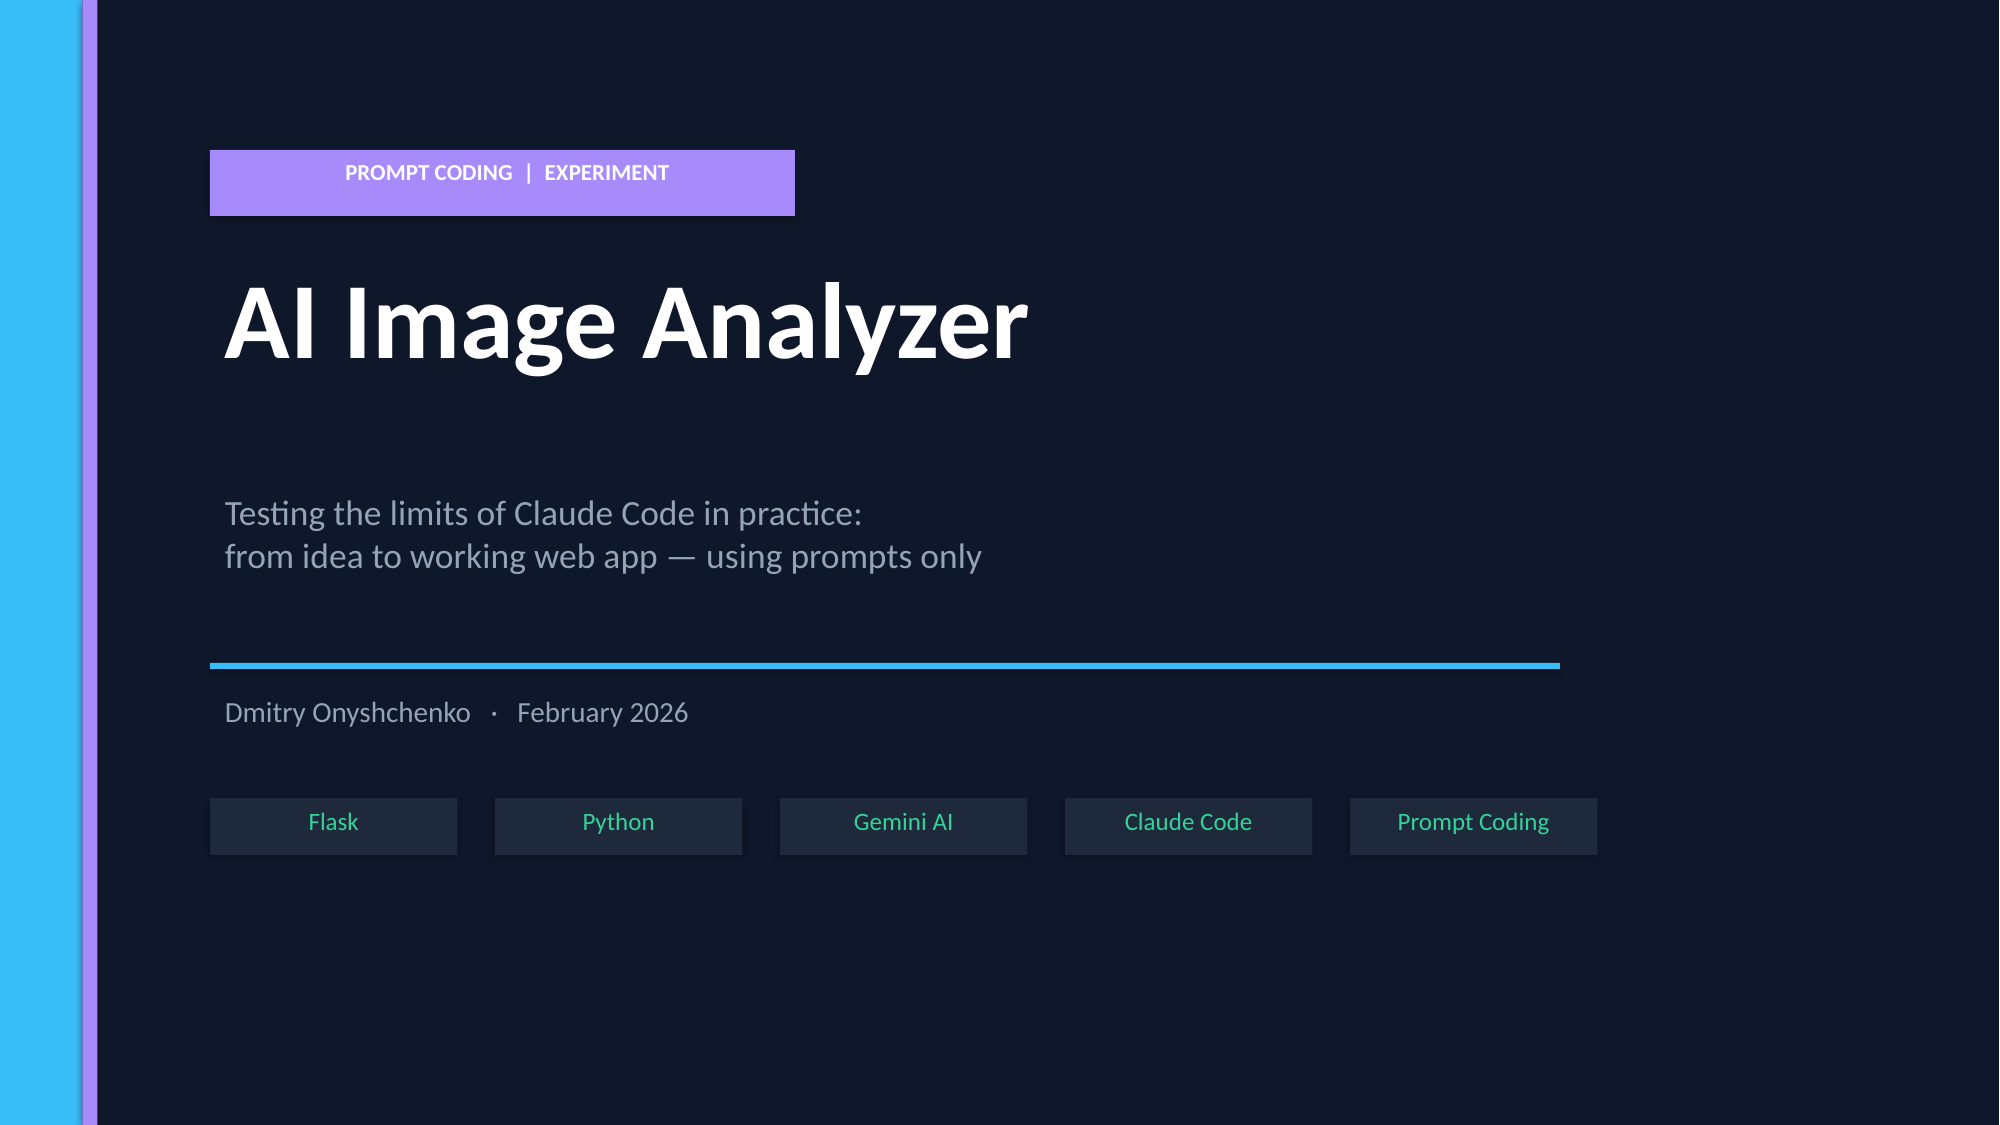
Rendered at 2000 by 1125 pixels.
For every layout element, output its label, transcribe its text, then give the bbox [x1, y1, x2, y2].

text_box Flask [210, 798, 458, 843]
text_box Claude Code [1065, 798, 1313, 843]
text_box [209, 797, 458, 856]
text_box PROMPT CODING | EXPERIMENT [209, 149, 795, 193]
text_box [82, 0, 98, 1125]
text_box Testing the limits of Claude Code in practice: from idea to working web app — using prompts only [209, 482, 1635, 583]
text_box [209, 149, 796, 217]
text_box [209, 662, 1561, 670]
text_box Prompt Coding [1350, 798, 1598, 843]
text_box [1349, 797, 1598, 856]
text_box [779, 797, 1028, 856]
text_box Dmitry Onyshchenko · February 2026 [209, 685, 1560, 736]
text_box Python [495, 798, 743, 843]
text_box [494, 797, 743, 856]
text_box Gemini AI [780, 798, 1028, 843]
text_box AI Image Analyzer [209, 242, 1860, 388]
text_box [0, 0, 80, 1125]
text_box [1064, 797, 1313, 856]
